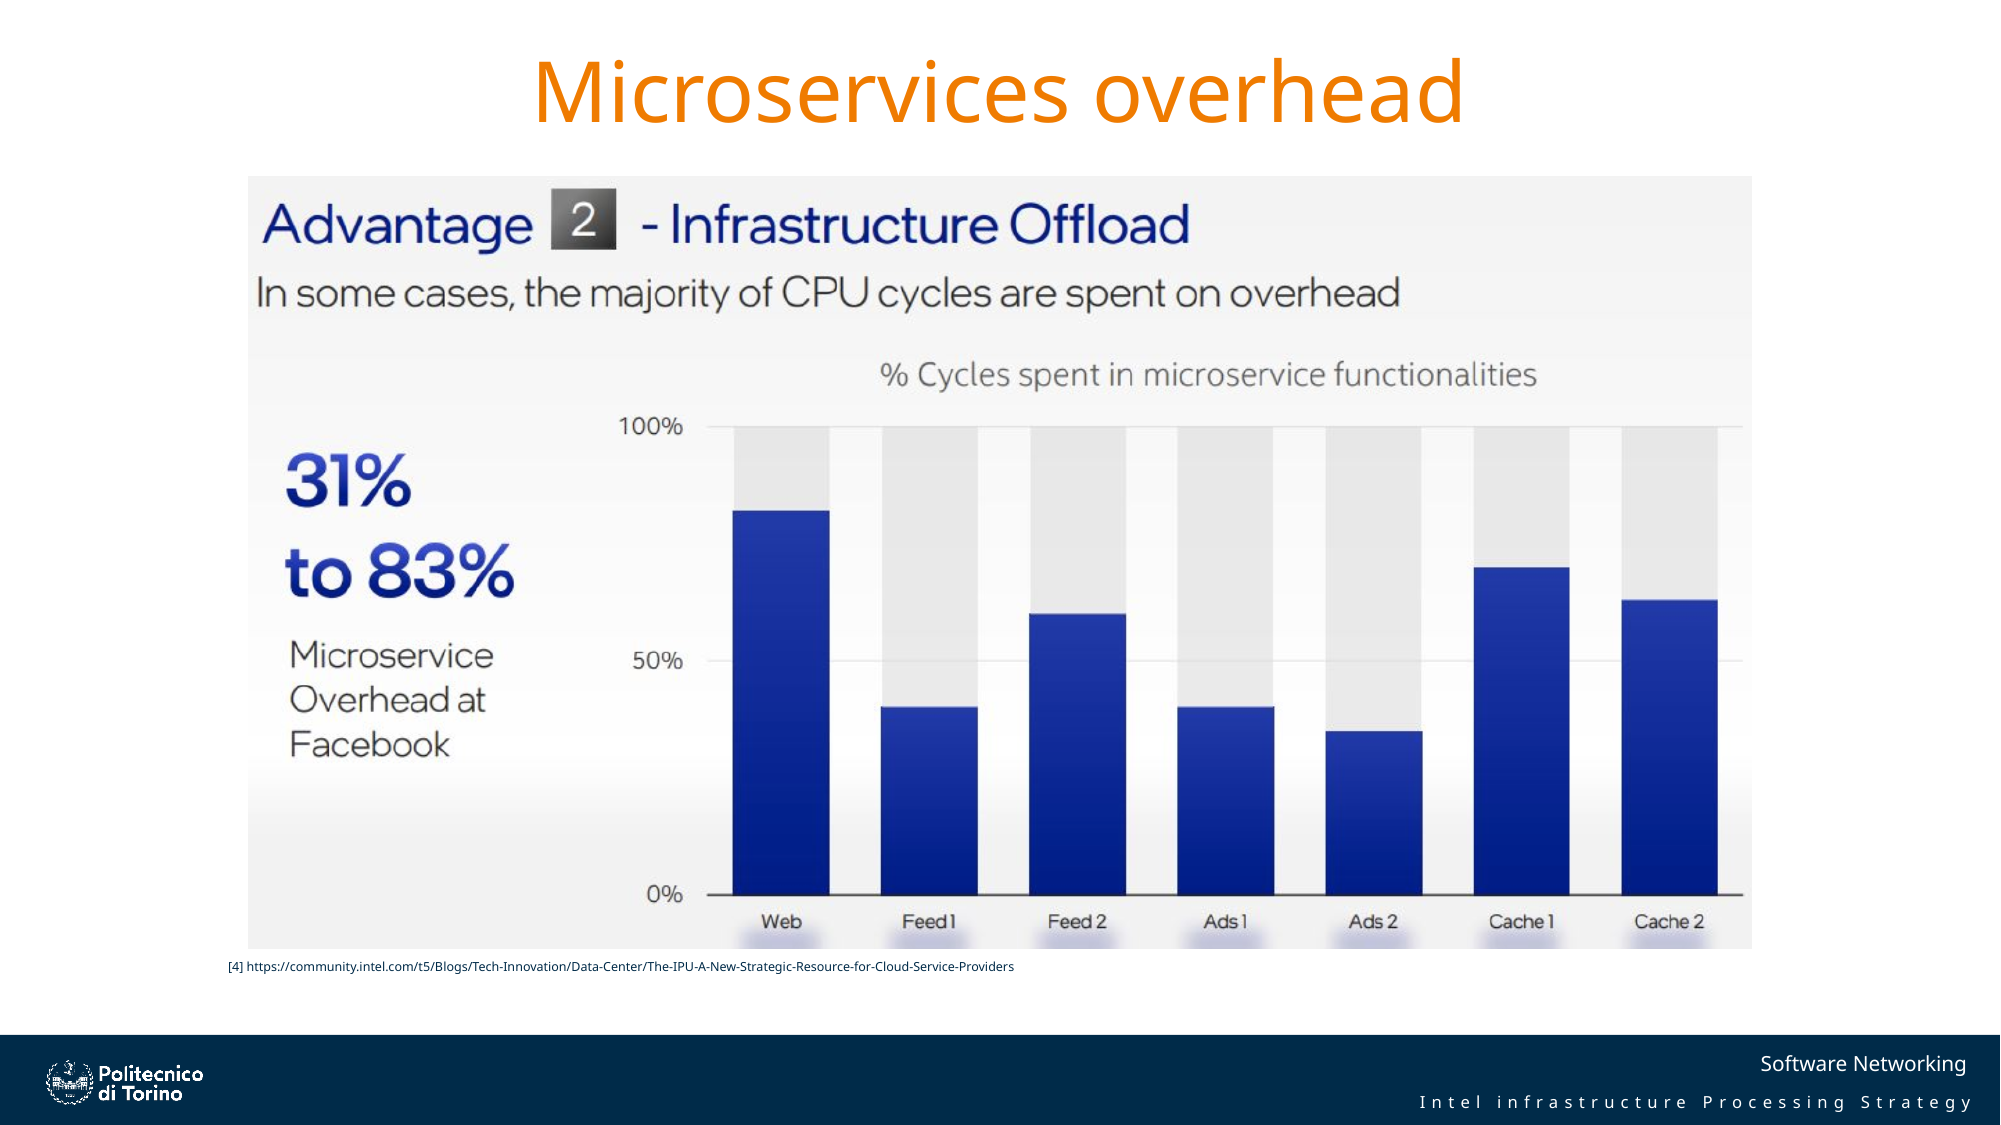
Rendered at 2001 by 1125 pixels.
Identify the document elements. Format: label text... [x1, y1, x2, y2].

picture [46, 1060, 203, 1105]
list Software Networking [592, 1043, 1975, 1083]
text_box [4] https://community.intel.com/t5/Blogs/Tech-Innovation/Data-Center/The-IPU-A-New-Strategic-Resource-for-Cloud-Service-Providers [220, 951, 1022, 982]
text_box Intel infrastructure Processing Strategy [592, 1084, 1979, 1120]
picture [248, 176, 1752, 949]
title Microservices overhead [218, 41, 1782, 159]
